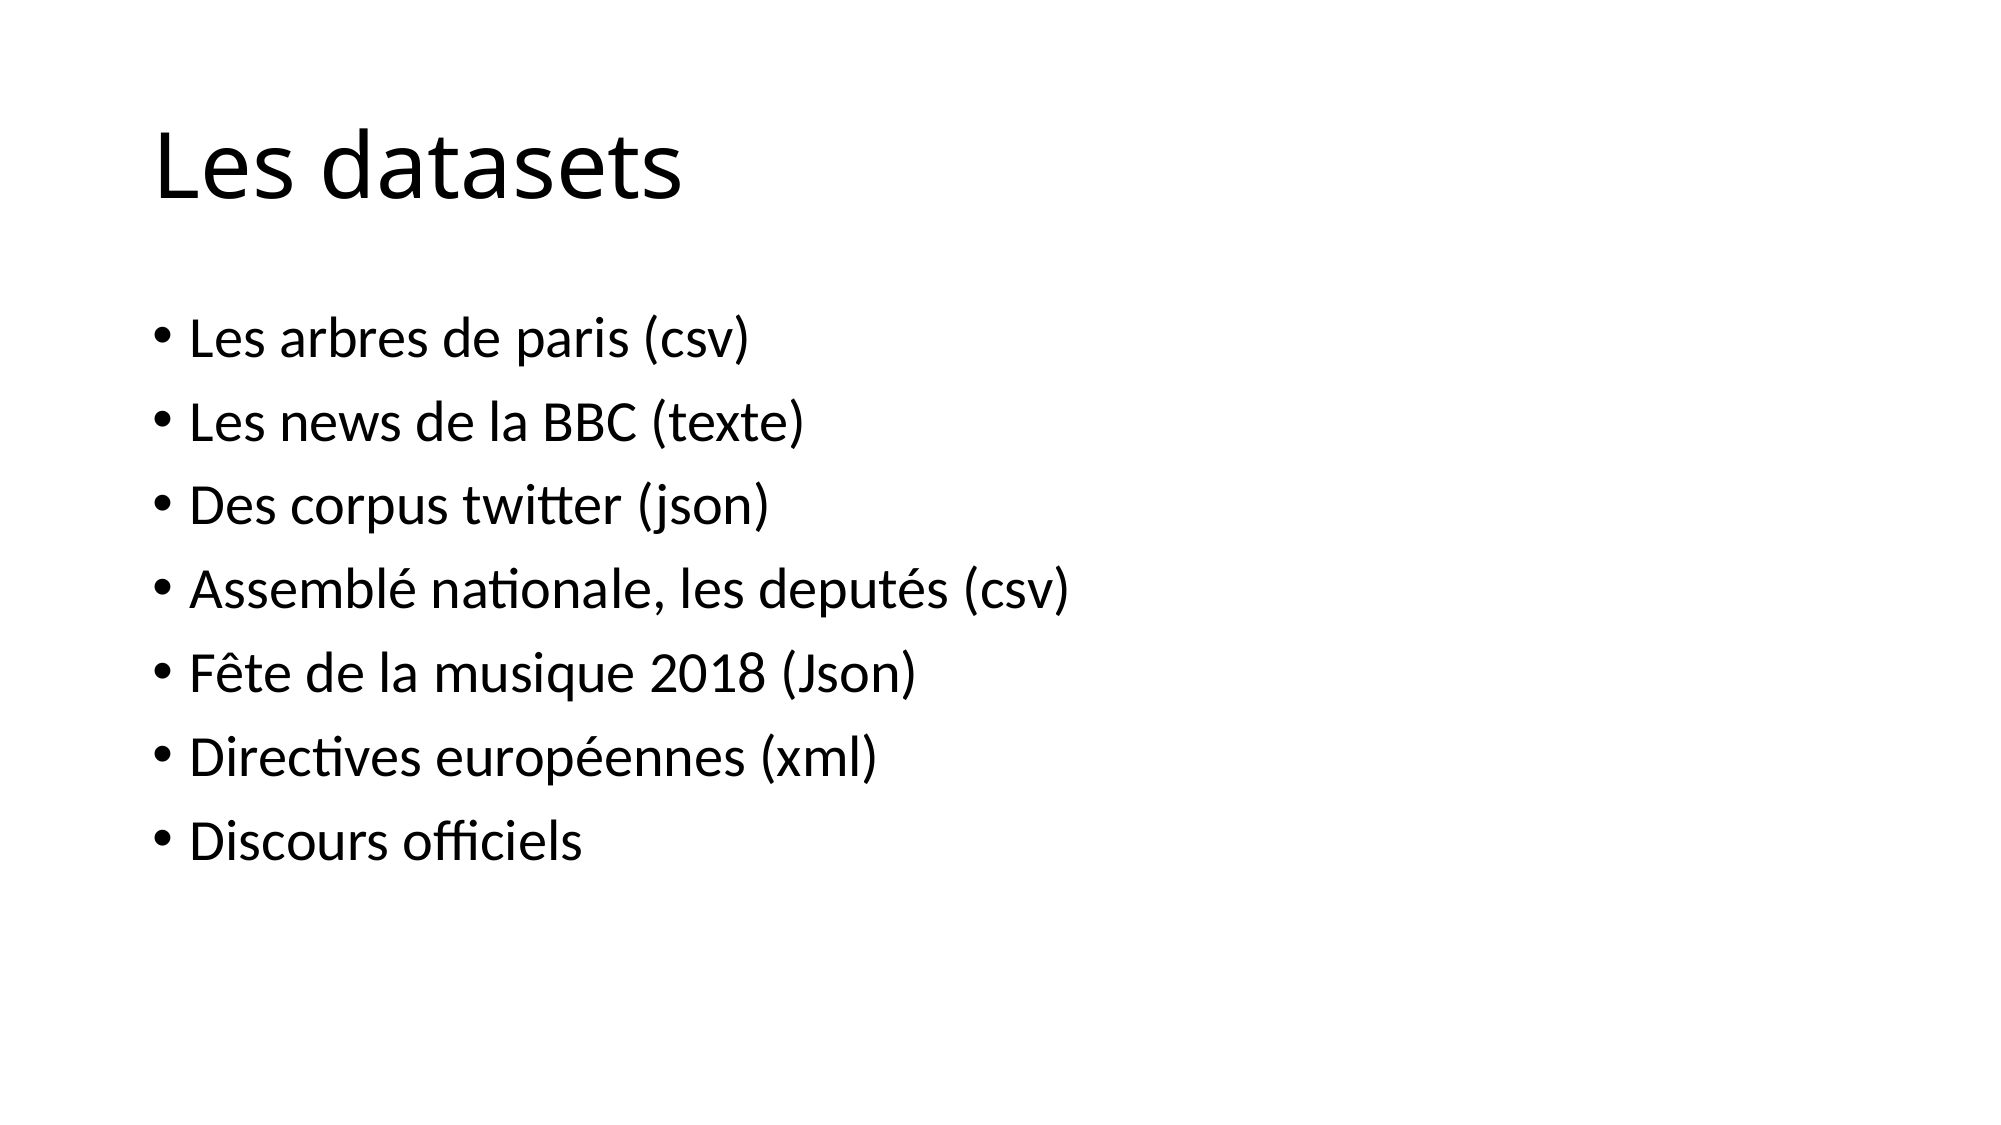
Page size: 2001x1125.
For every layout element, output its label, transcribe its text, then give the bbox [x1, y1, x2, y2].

list Les arbres de paris (csv) Les news de la BBC (texte) Des corpus twitter (json) Assemblé nationale, les deputés (csv) Fête de la musique 2018 (Json) Directives européennes (xml) Discours officiels [137, 299, 1863, 1014]
title Les datasets [137, 59, 1863, 278]
